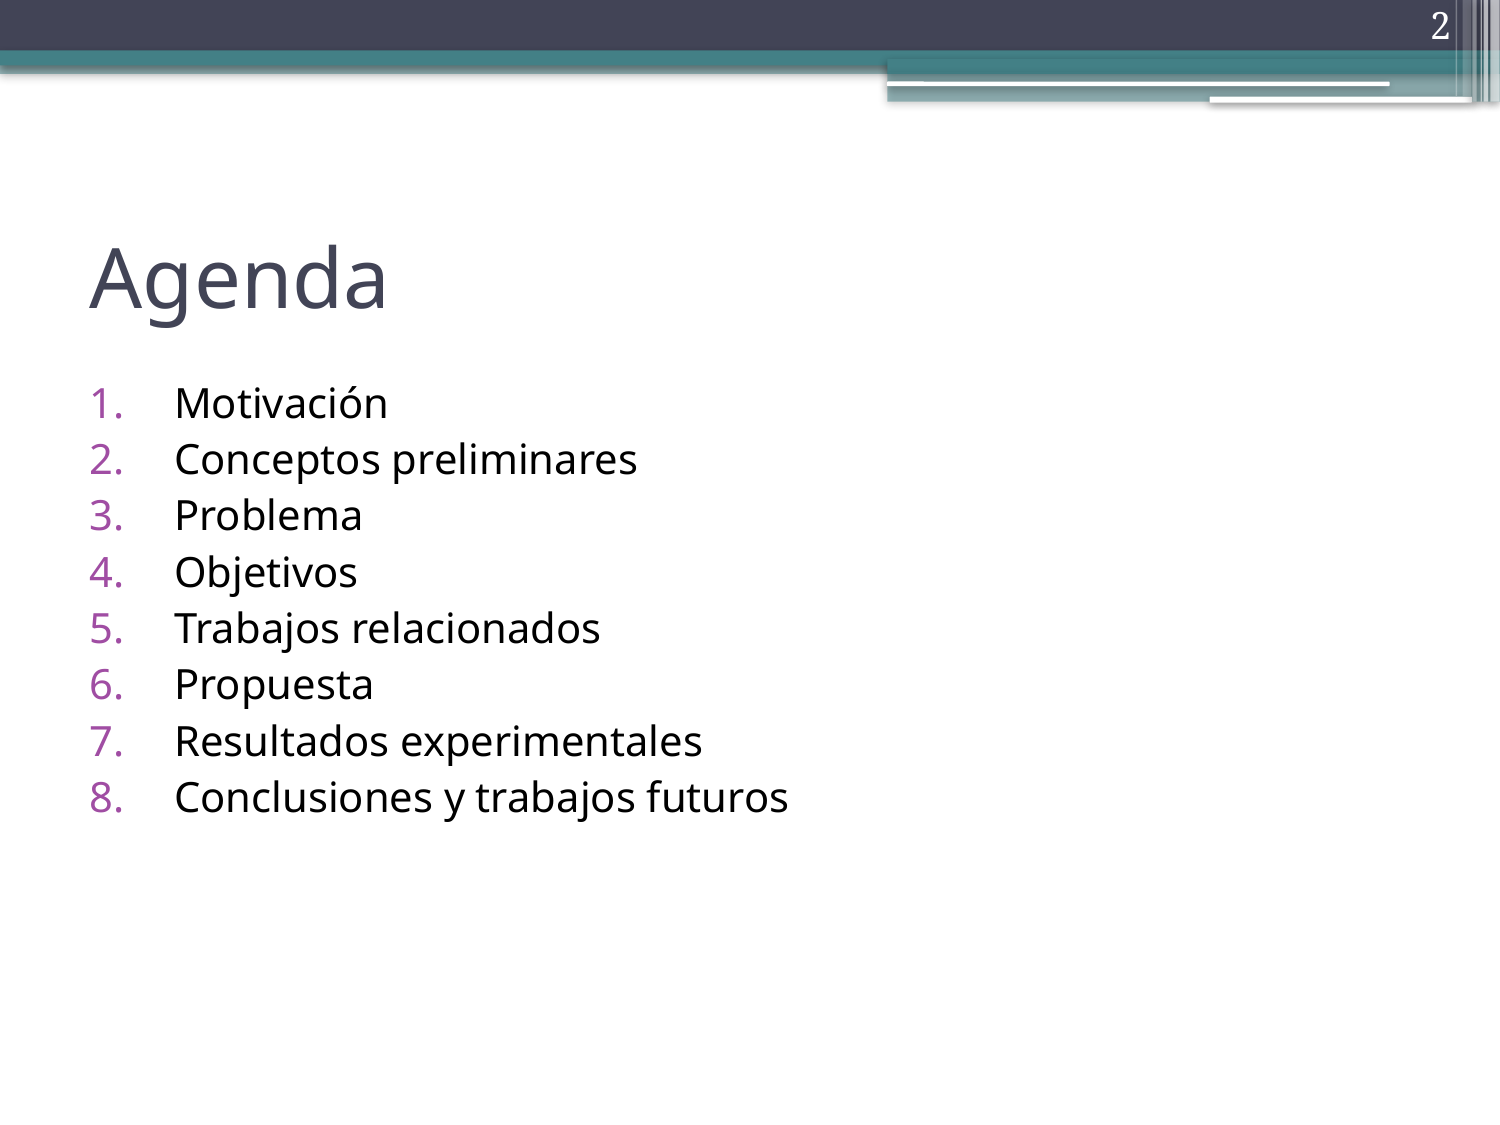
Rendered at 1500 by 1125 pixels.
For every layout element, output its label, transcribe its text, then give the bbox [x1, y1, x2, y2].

title Agenda [75, 187, 1425, 363]
slide_number 2 [1341, 0, 1466, 61]
list Motivación Conceptos preliminares Problema Objetivos Trabajos relacionados Propuesta Resultados experimentales Conclusiones y trabajos futuros [75, 368, 1425, 1079]
